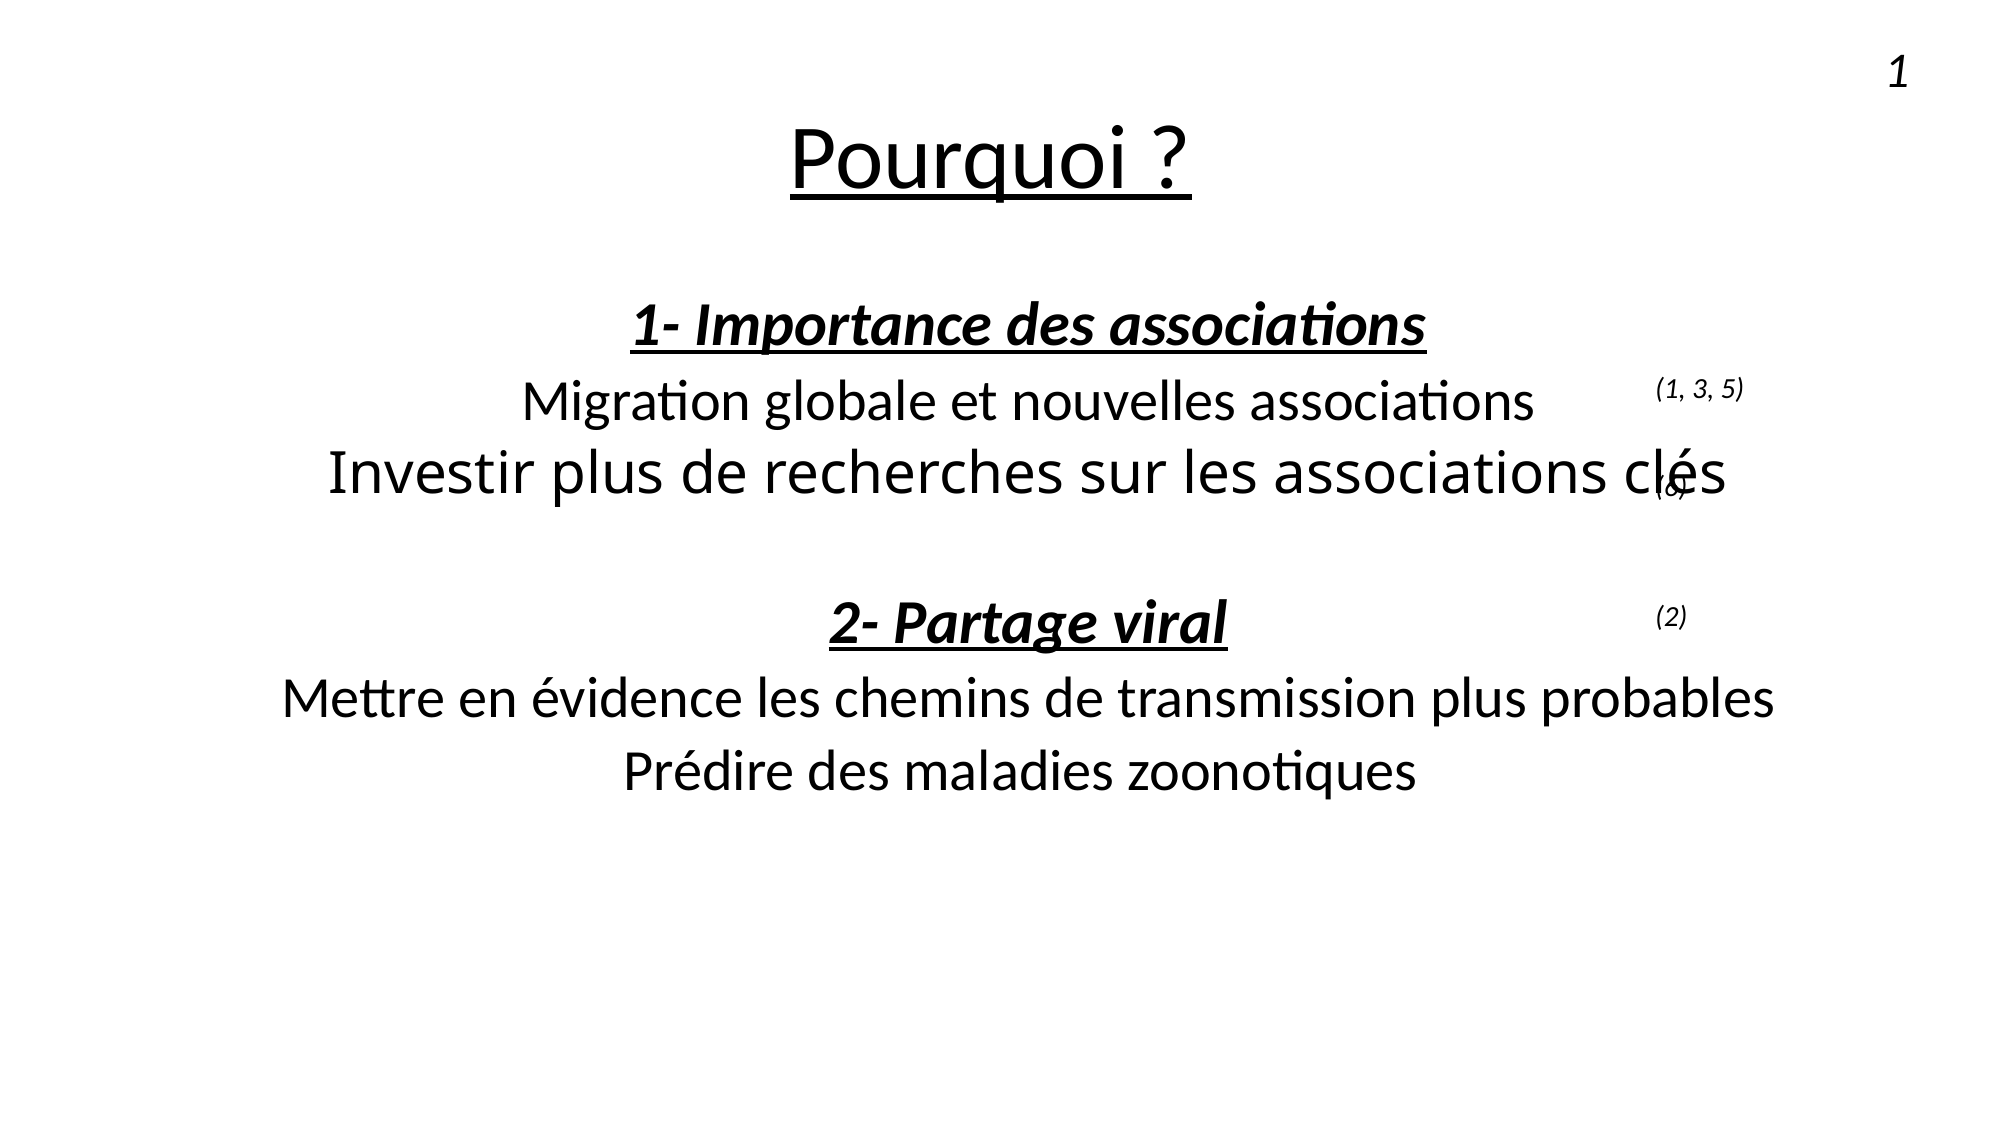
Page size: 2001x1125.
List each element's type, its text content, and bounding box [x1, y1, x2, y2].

text_box (6) [1640, 459, 1784, 510]
text_box (1, 3, 5) [1640, 361, 1784, 412]
text_box 1 [1869, 29, 1958, 105]
text_box Pourquoi ? 1- Importance des associations Migration globale et nouvelles associations Investir plus de recherches sur les associations clés 2- Partage viral Mettre en évidence les chemins de transmission plus probables Prédire des maladies zoonotiques [0, 101, 2000, 1024]
text_box (2) [1640, 589, 1784, 640]
